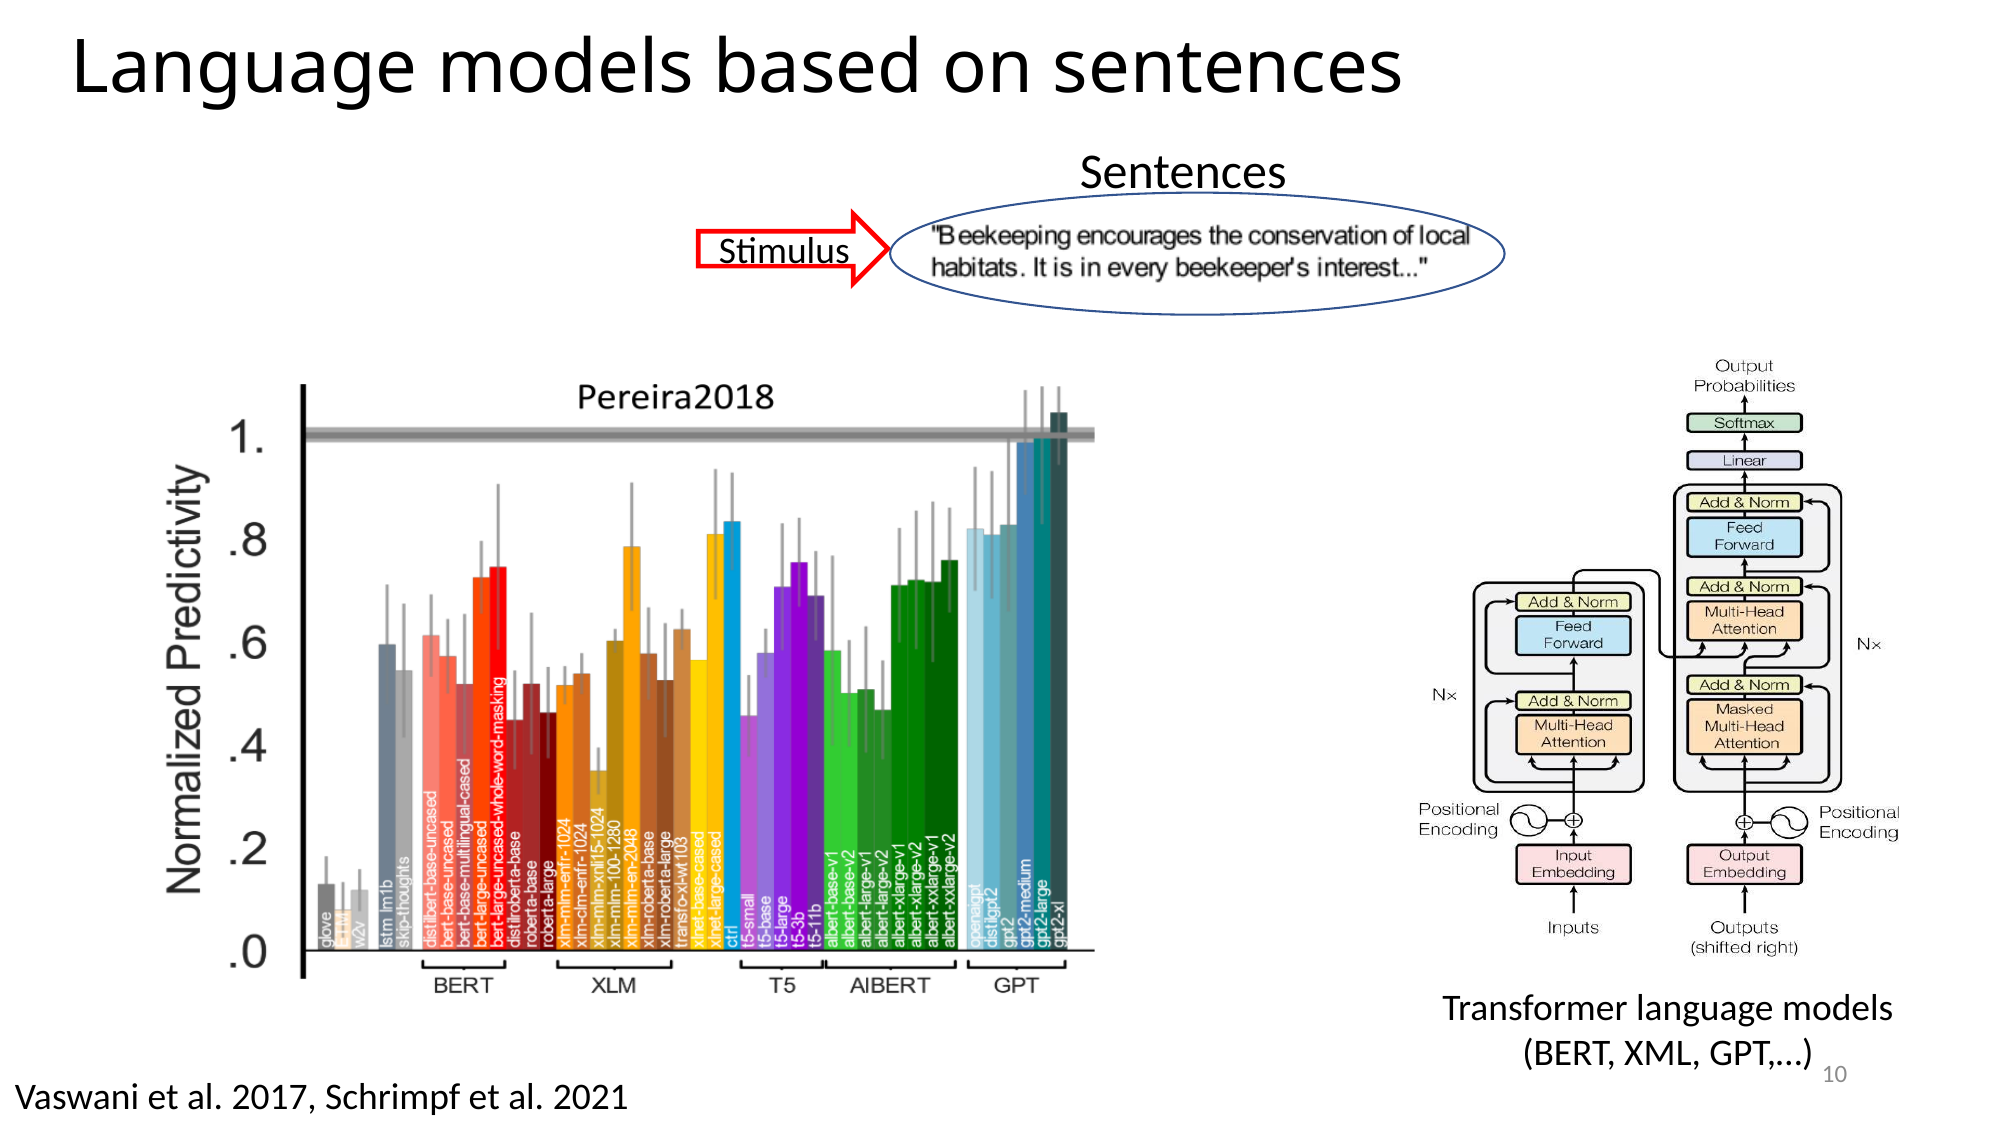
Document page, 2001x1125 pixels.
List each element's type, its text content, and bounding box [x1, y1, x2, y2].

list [161, 358, 1099, 998]
text_box [1480, 228, 1506, 279]
text_box Sentences [1065, 130, 1313, 197]
slide_number 10 [1412, 1042, 1863, 1103]
text_box [927, 284, 1468, 316]
picture [926, 222, 1480, 284]
text_box Vaswani et al. 2017, Schrimpf et al. 2021 [0, 1064, 654, 1125]
title Language models based on sentences [55, 21, 1945, 117]
text_box Stimulus [697, 211, 889, 287]
text_box [889, 223, 926, 284]
text_box [931, 191, 1464, 222]
picture [1391, 336, 1945, 976]
text_box Transformer language models (BERT, XML, GPT,…) [1426, 976, 1911, 1080]
